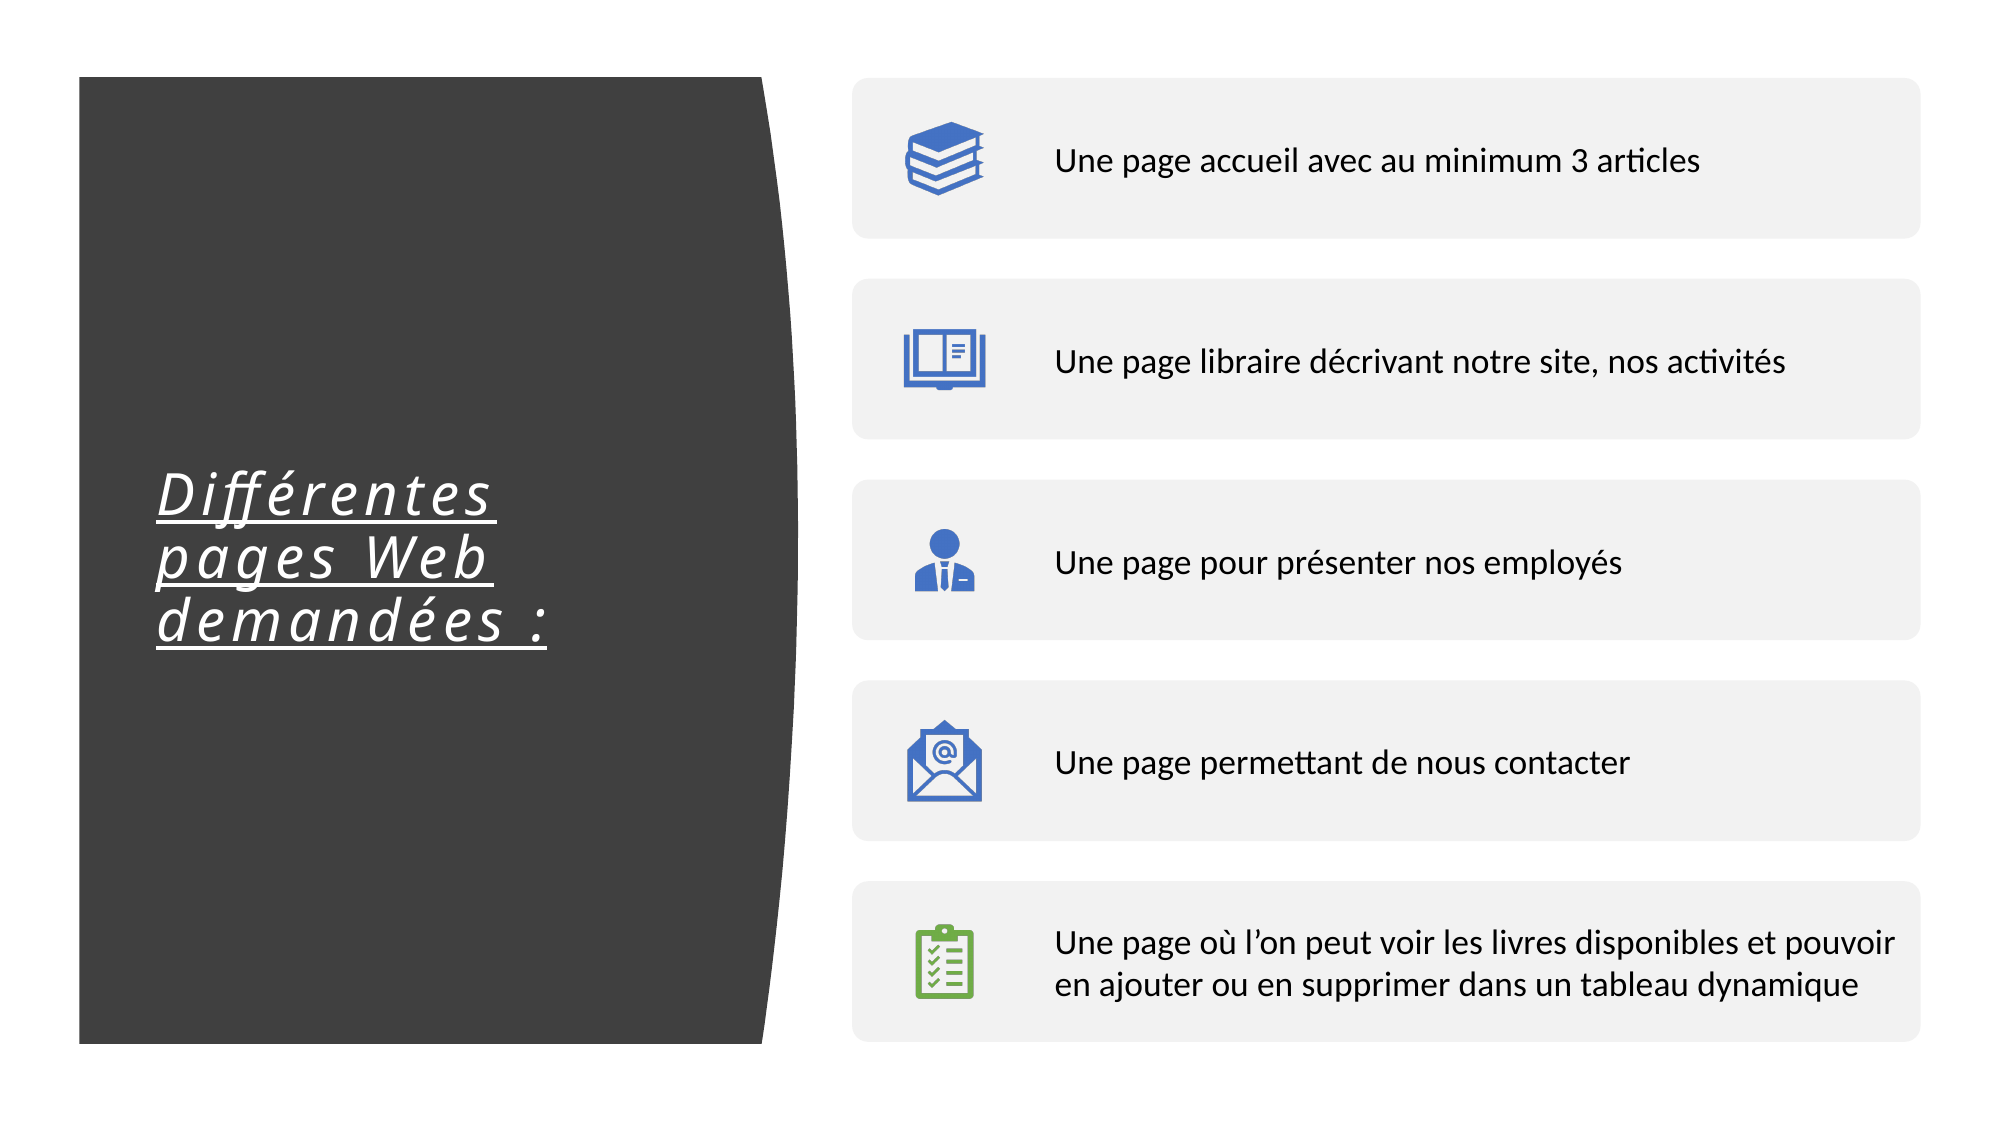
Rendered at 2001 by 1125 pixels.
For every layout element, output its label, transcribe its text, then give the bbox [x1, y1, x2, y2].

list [852, 77, 1921, 1043]
text_box [78, 76, 800, 1045]
title Différentes pages Web demandées : [141, 166, 702, 953]
